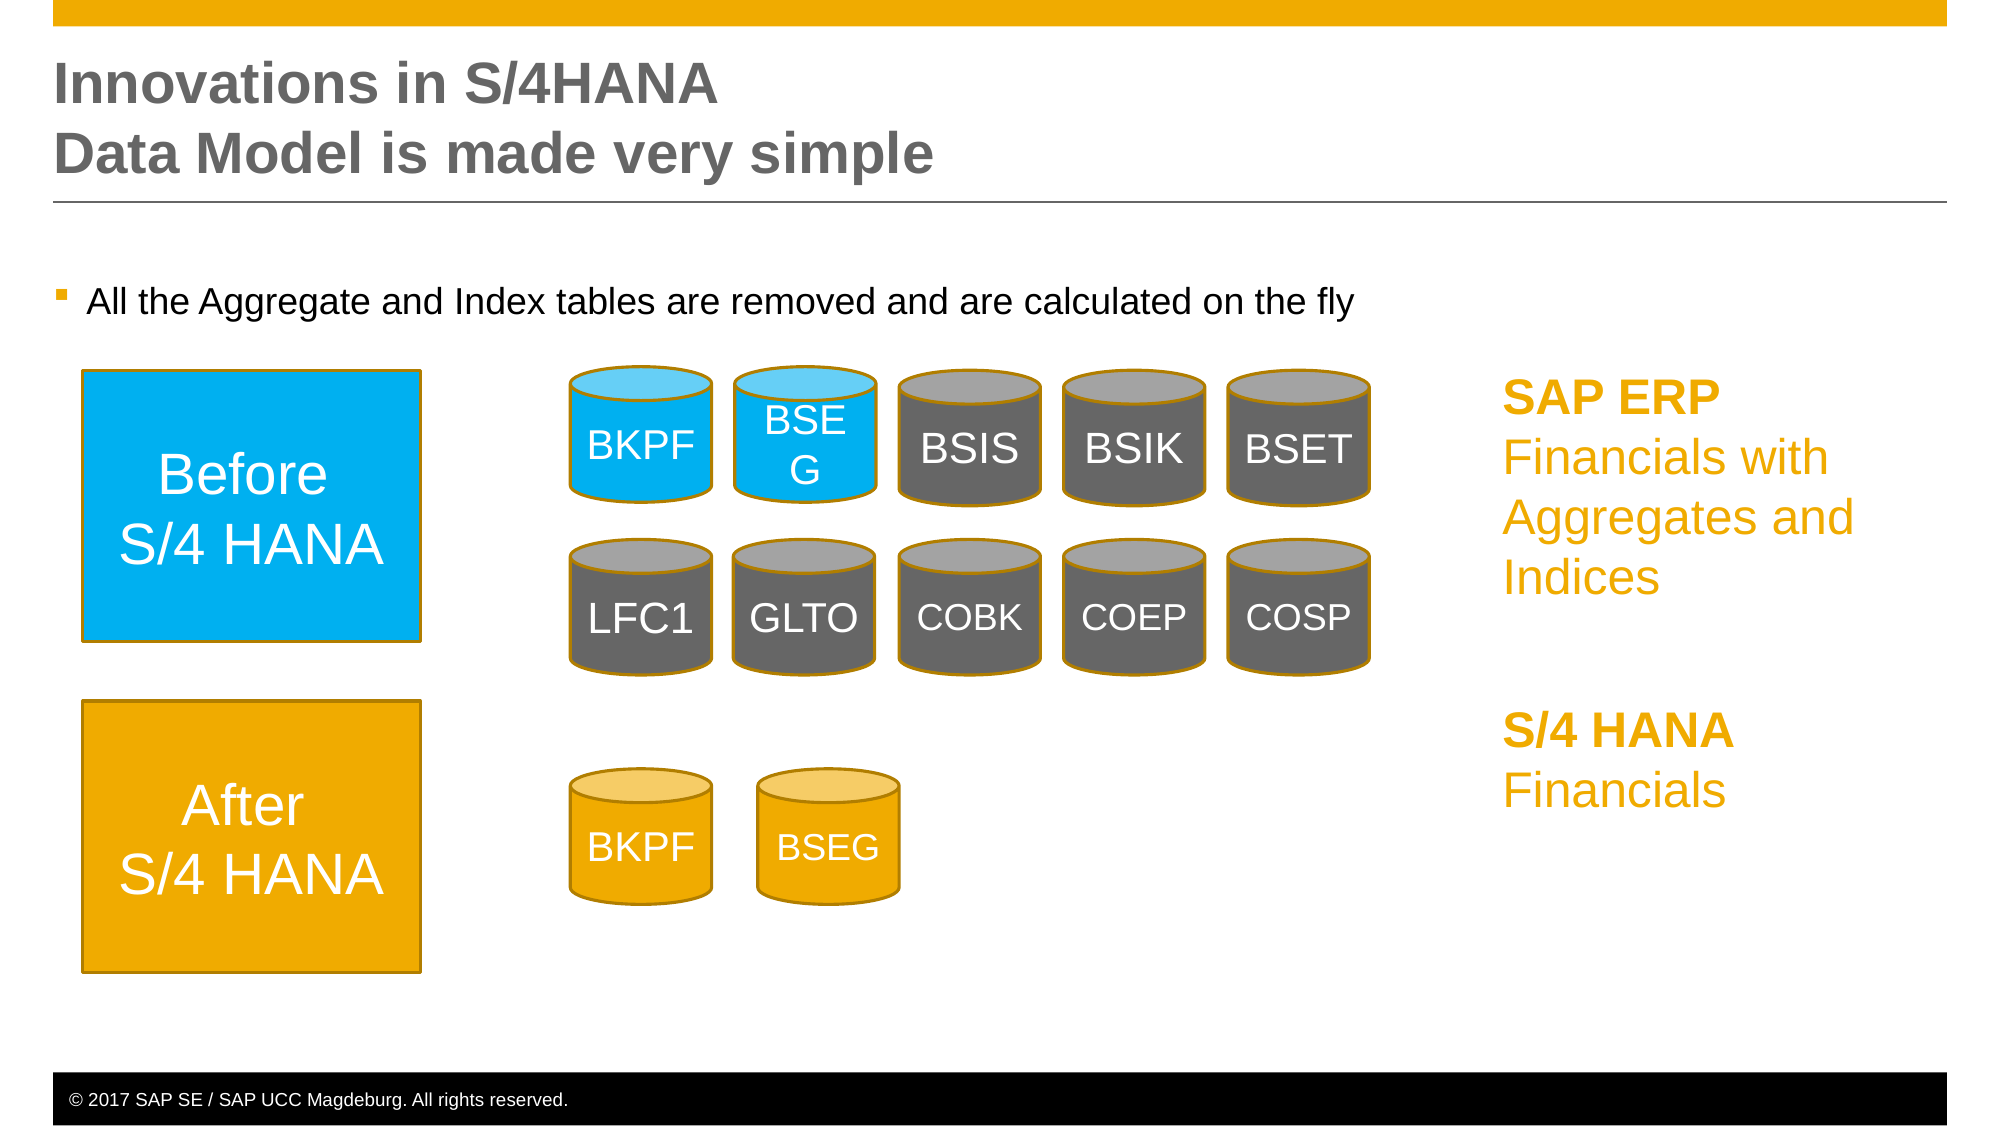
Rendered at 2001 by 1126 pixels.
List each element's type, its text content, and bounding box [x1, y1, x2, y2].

text_box BSEG [756, 767, 901, 906]
text_box BSIK [1062, 368, 1207, 508]
text_box Before S/4 HANA [81, 369, 422, 643]
text_box COSP [1226, 537, 1371, 677]
text_box BSIS [897, 368, 1042, 508]
list All the Aggregate and Index tables are removed and are calculated on the fly [53, 277, 1947, 998]
text_box LFC1 [568, 537, 714, 677]
text_box GLTO [731, 537, 877, 677]
text_box BSET [1226, 368, 1371, 508]
text_box BSEG [733, 365, 878, 504]
title Innovations in S/4HANA Data Model is made very simple [53, 53, 1947, 178]
text_box SAP ERP Financials with Aggregates and Indices [1487, 356, 1903, 612]
text_box After S/4 HANA [81, 699, 422, 974]
text_box BKPF [568, 767, 714, 906]
text_box COBK [897, 537, 1042, 677]
text_box COEP [1062, 537, 1207, 677]
text_box S/4 HANA Financials [1487, 690, 1903, 826]
text_box BKPF [568, 365, 714, 504]
